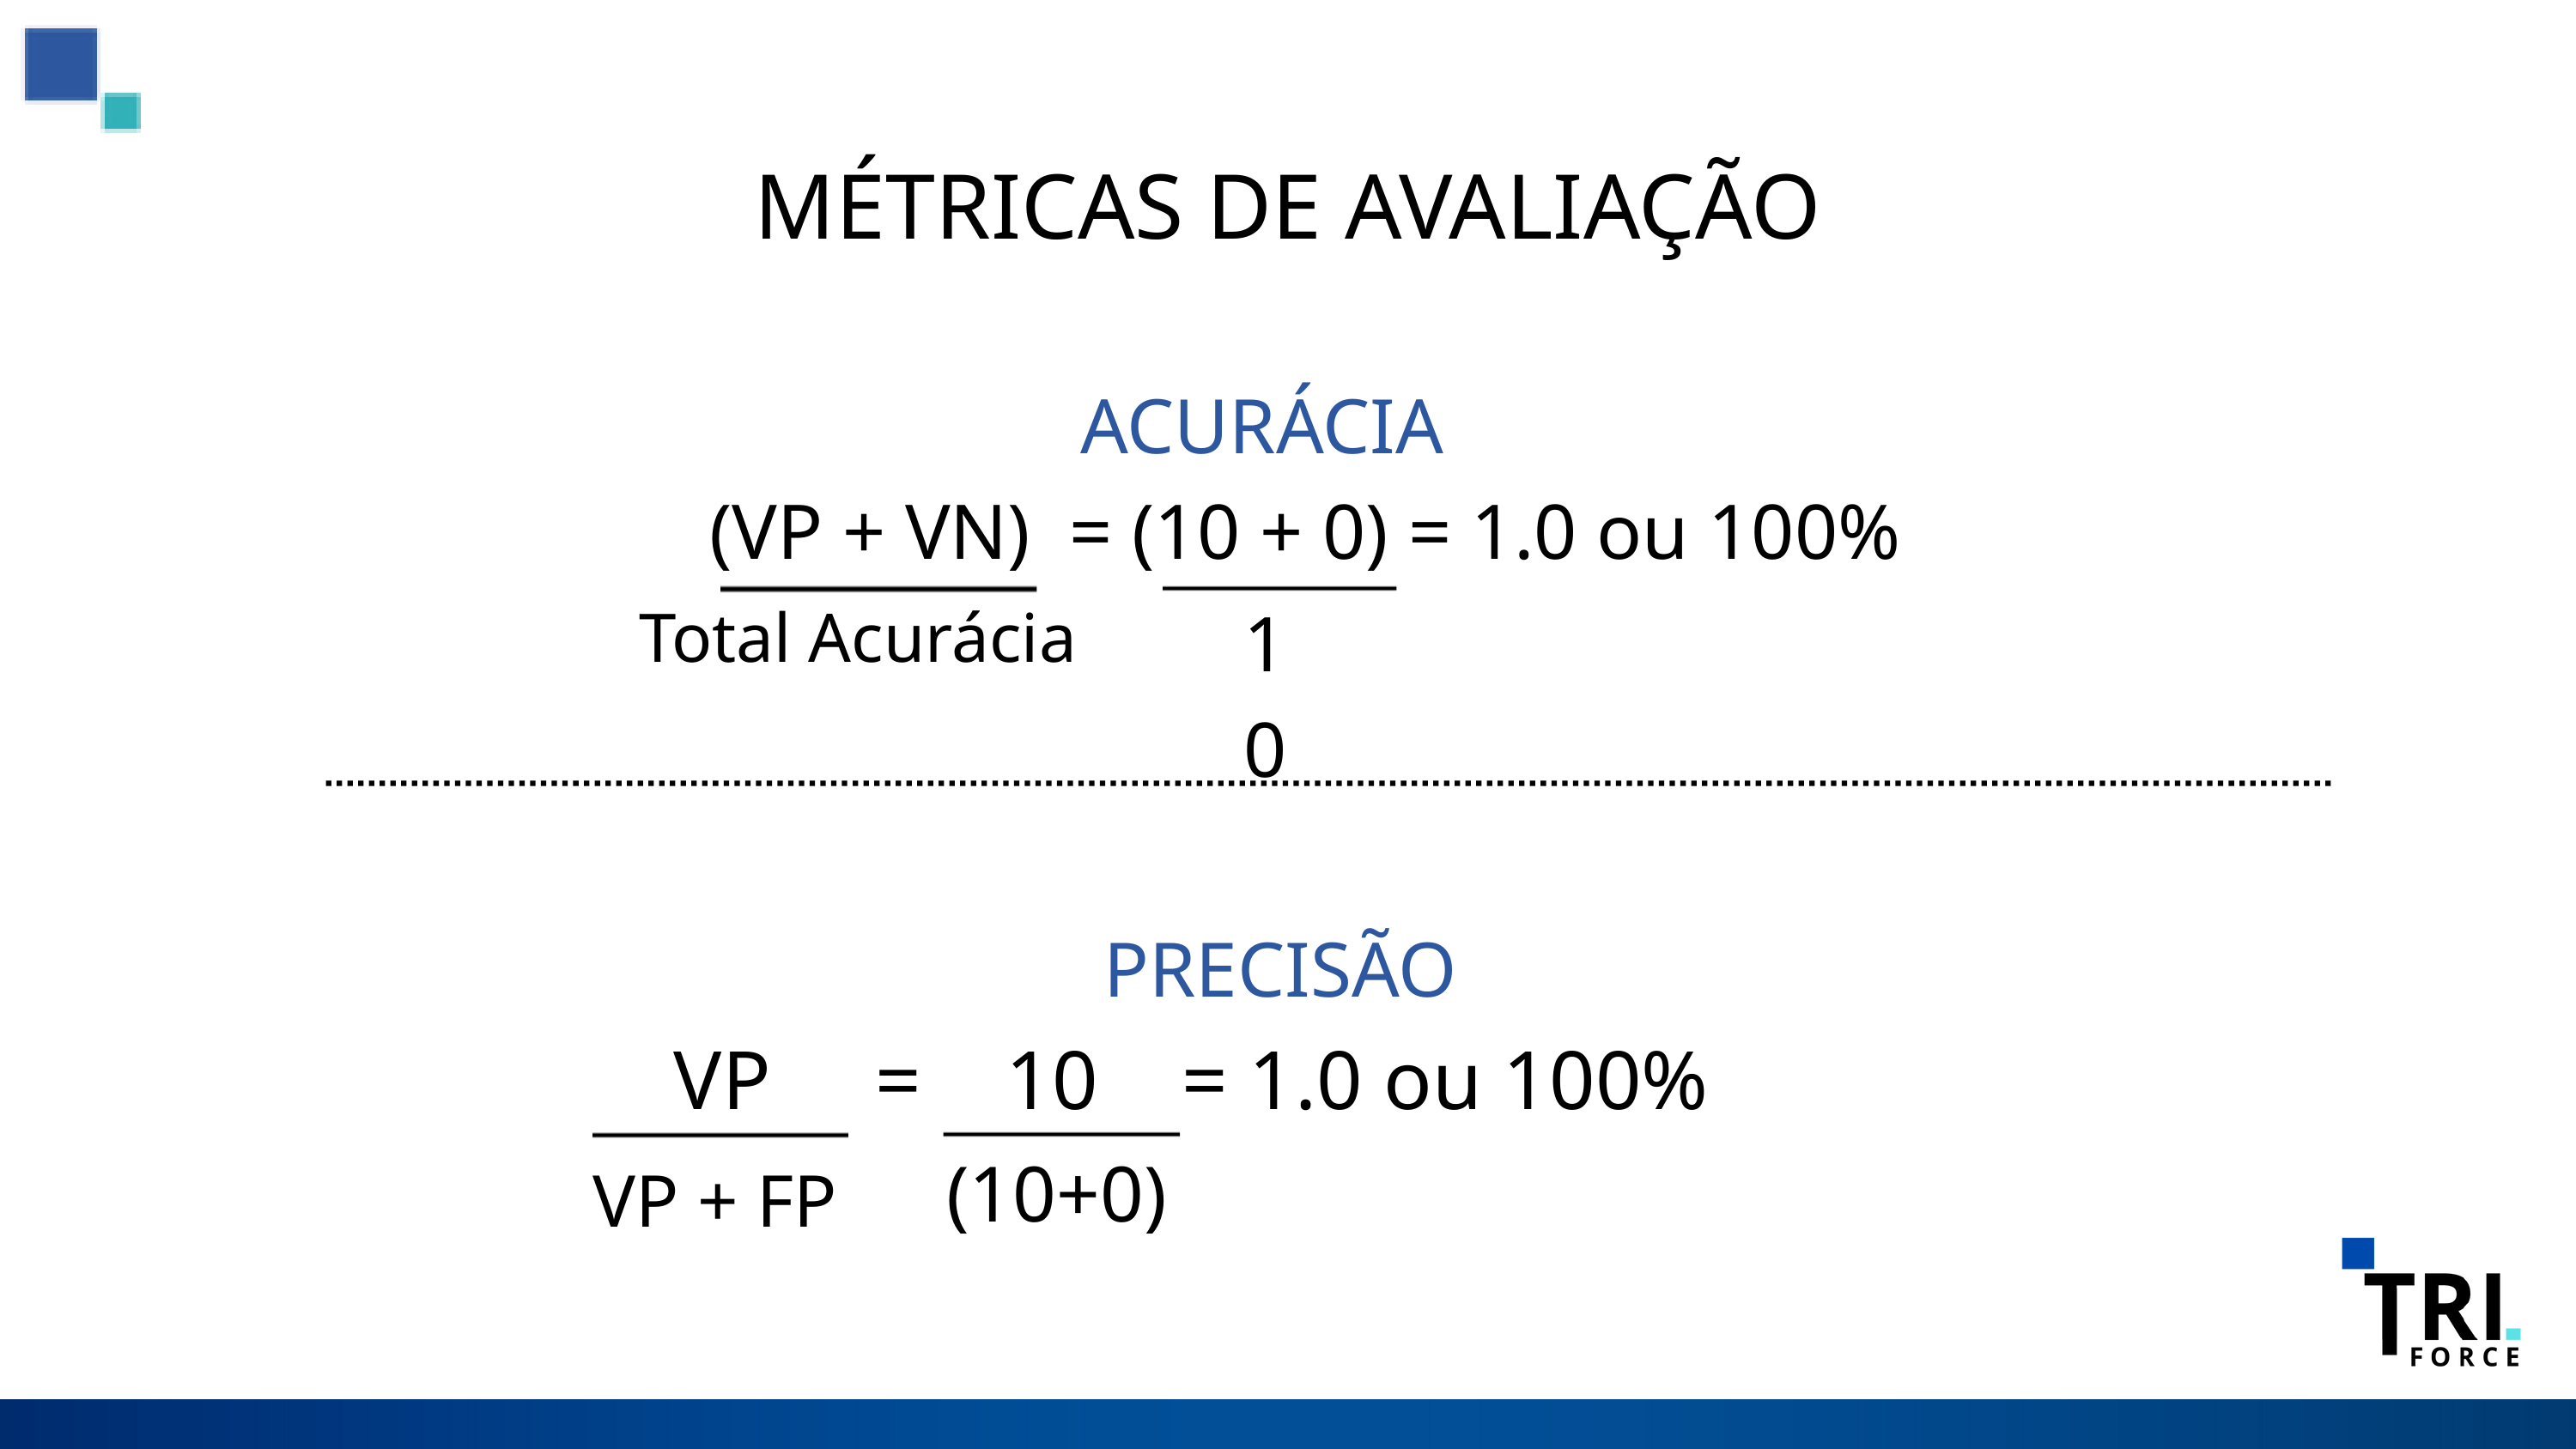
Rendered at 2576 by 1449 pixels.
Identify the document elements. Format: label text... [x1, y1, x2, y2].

text_box [17, 17, 145, 145]
text_box MÉTRICAS DE AVALIAÇÃO [493, 131, 2083, 257]
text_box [639, 349, 1937, 681]
text_box [2332, 1234, 2530, 1373]
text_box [592, 892, 1984, 1236]
text_box [0, 1399, 2576, 1449]
